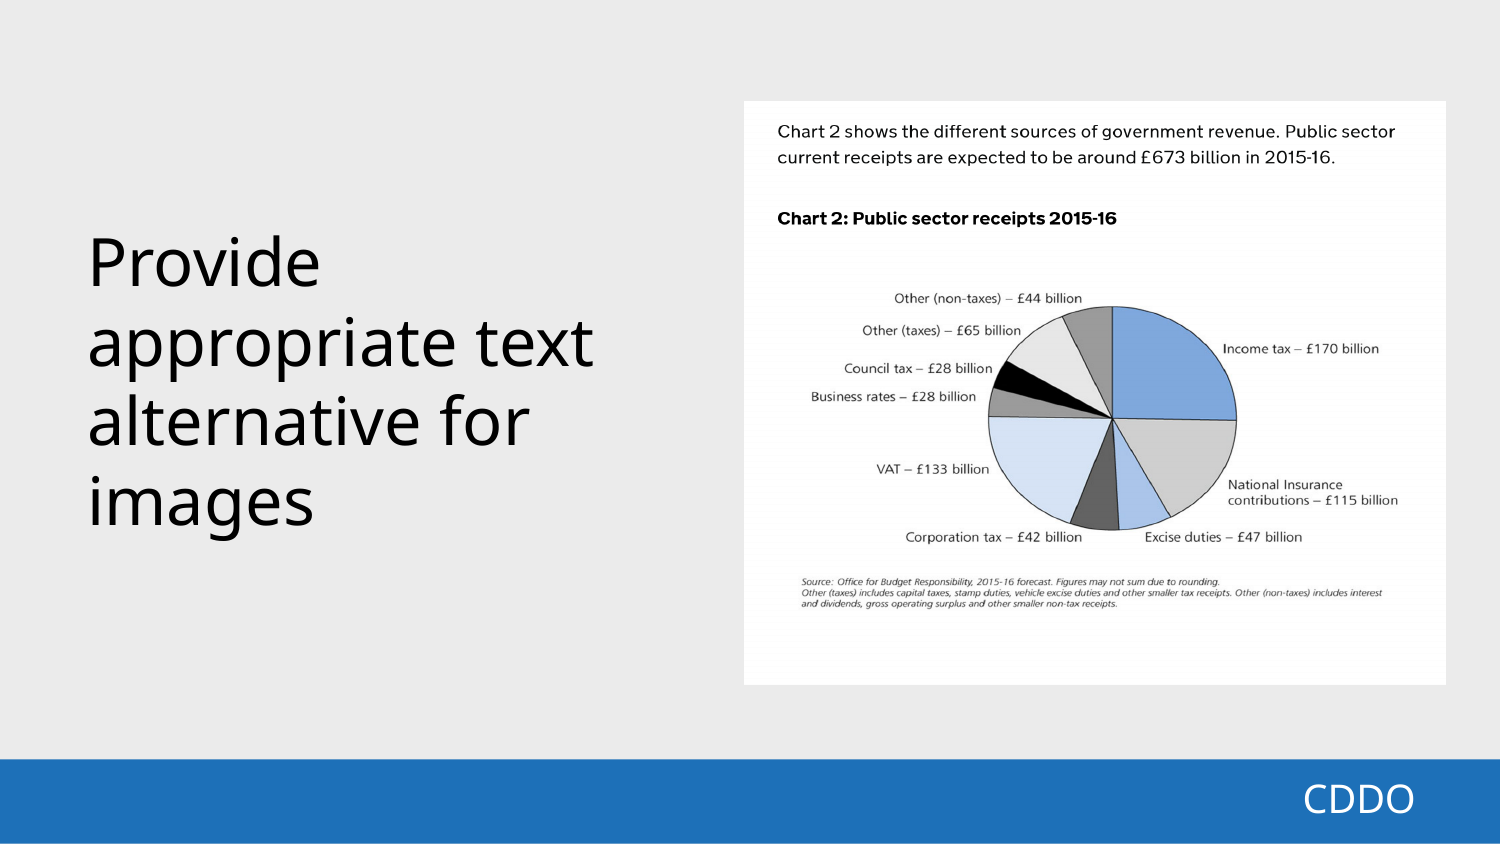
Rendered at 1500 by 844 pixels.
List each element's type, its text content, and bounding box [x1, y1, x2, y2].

picture [744, 101, 1447, 686]
title Provide appropriate text alternative for images [84, 0, 672, 759]
